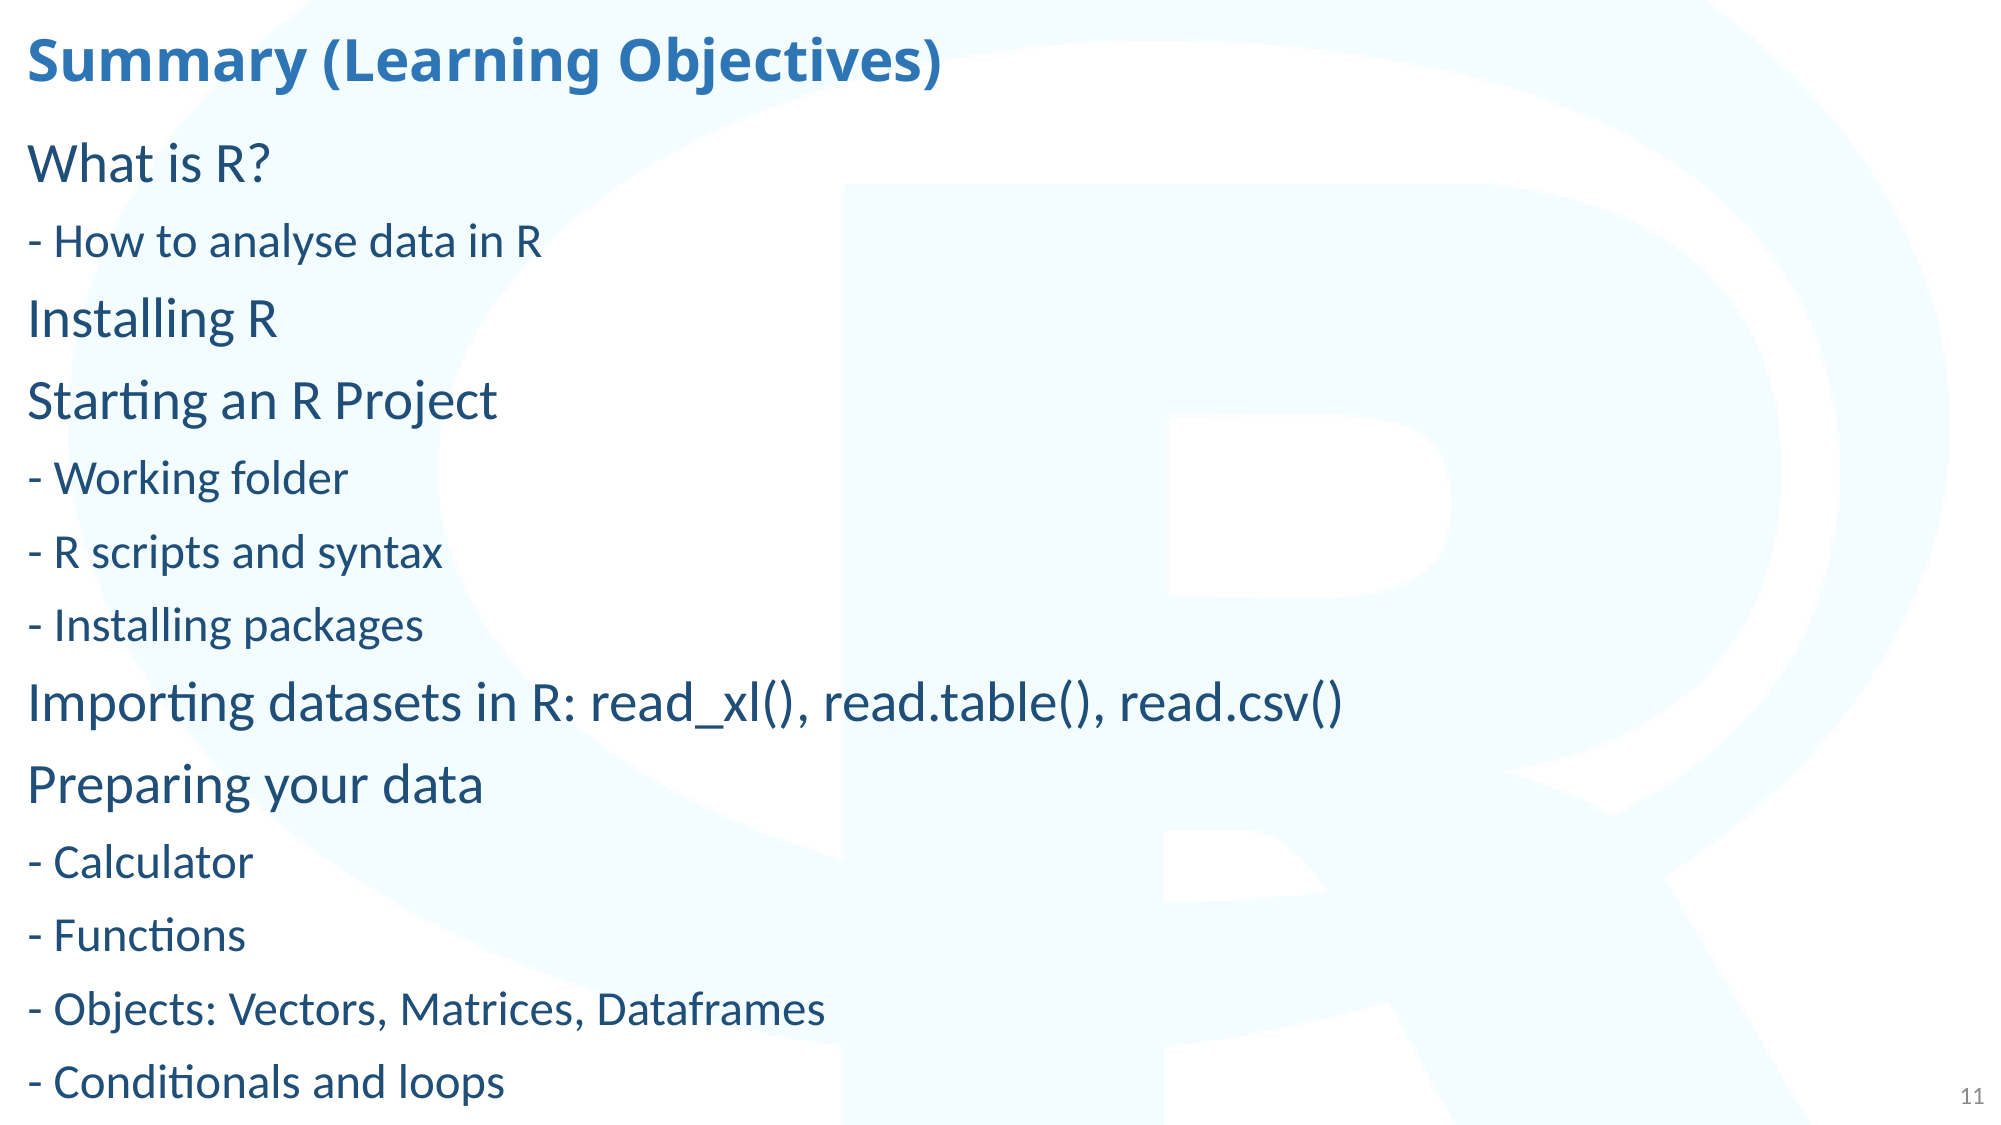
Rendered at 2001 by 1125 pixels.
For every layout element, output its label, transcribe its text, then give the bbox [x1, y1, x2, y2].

title Summary (Learning Objectives) [12, 17, 1988, 108]
list What is R? - How to analyse data in R Installing R Starting an R Project - Working folder - R scripts and syntax - Installing packages Importing datasets in R: read_xl(), read.table(), read.csv() Preparing your data - Calculator - Functions - Objects: Vectors, Matrices, Dataframes - Conditionals and loops [12, 125, 1988, 1123]
slide_number 11 [1550, 1065, 2000, 1125]
